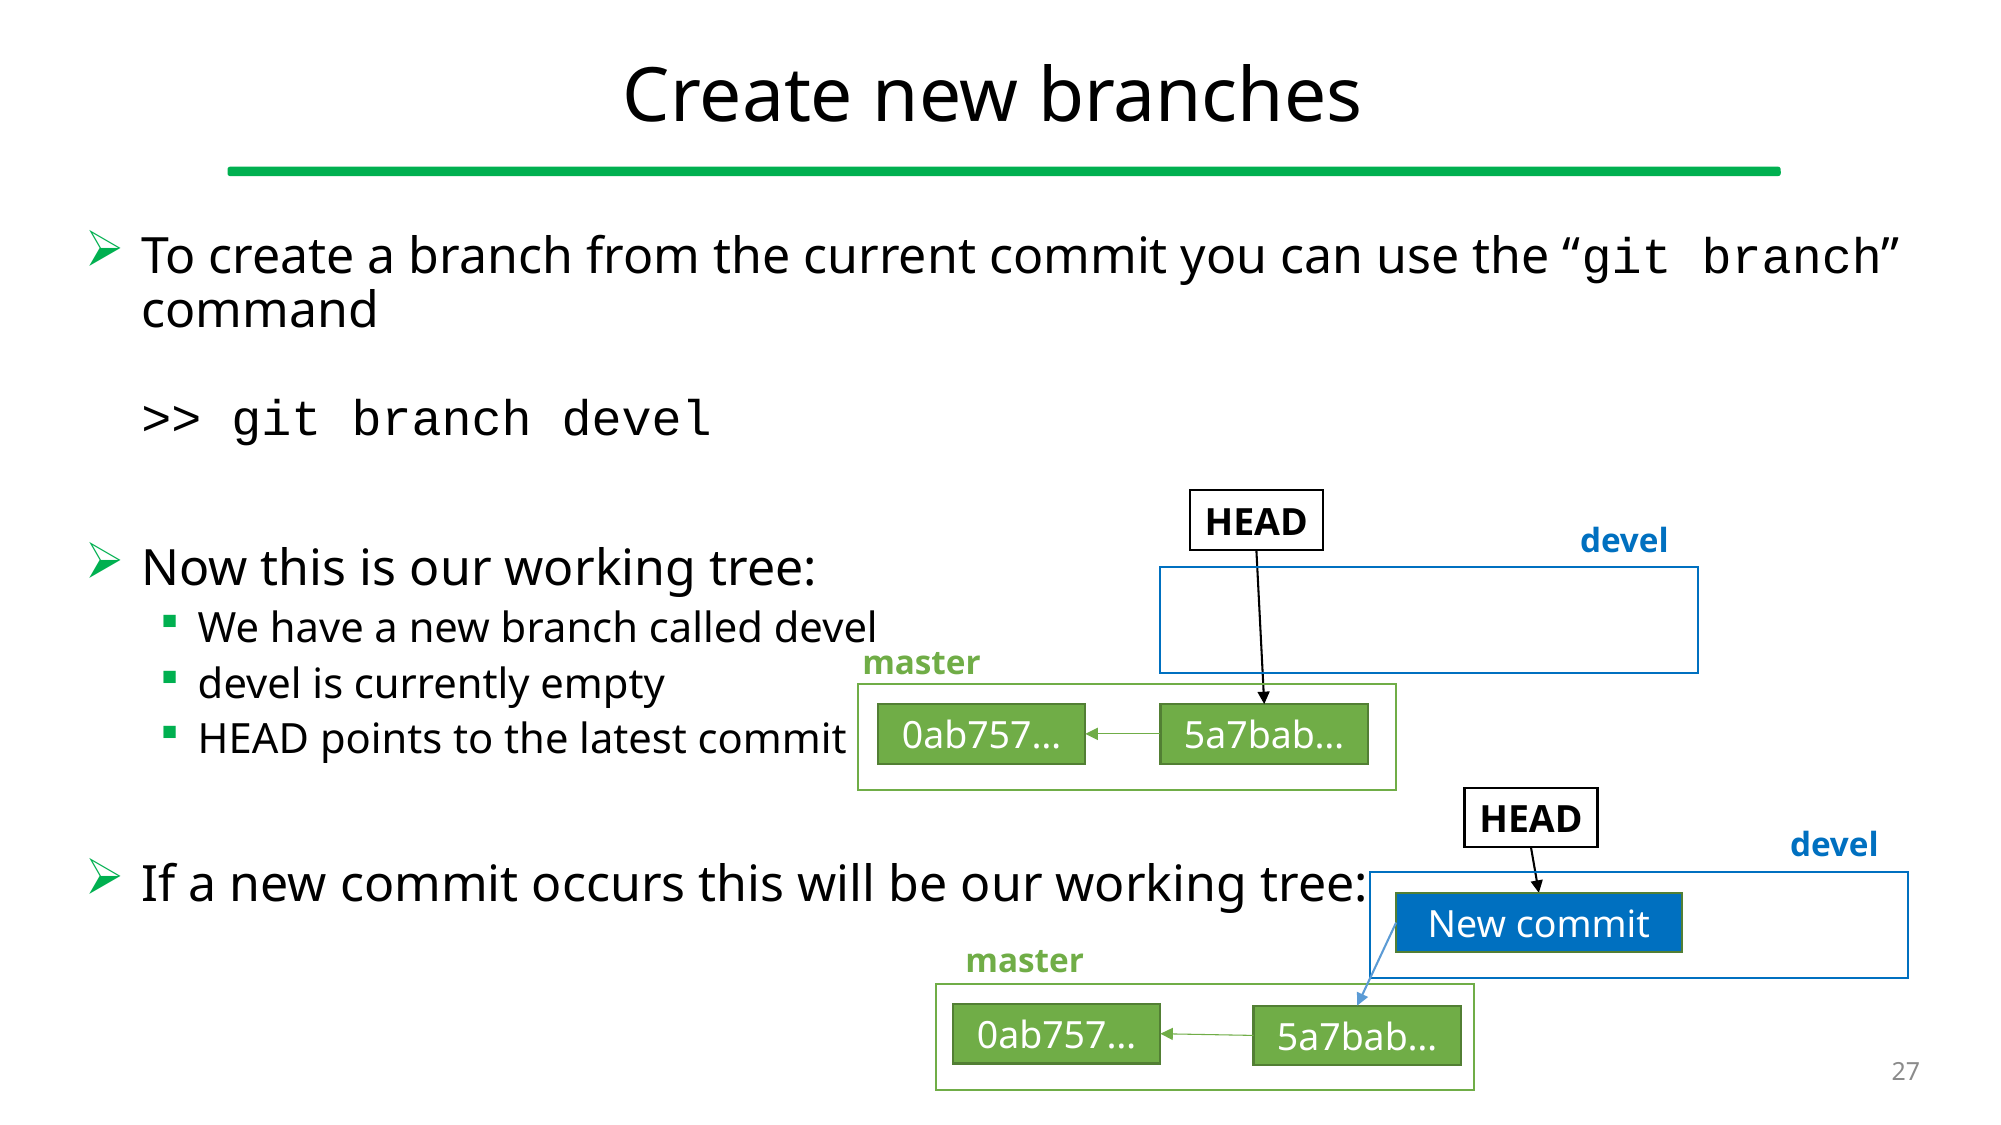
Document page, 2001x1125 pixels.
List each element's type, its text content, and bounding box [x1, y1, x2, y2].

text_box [1256, 550, 1265, 704]
text_box HEAD [1189, 489, 1324, 551]
text_box devel [1564, 511, 1685, 567]
text_box [1397, 871, 1909, 979]
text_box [1530, 848, 1539, 893]
text_box [1265, 566, 1699, 674]
slide_number 27 [1412, 1042, 1936, 1103]
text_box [1357, 922, 1397, 1006]
text_box New commit [1395, 892, 1683, 953]
text_box master [950, 931, 1100, 988]
text_box devel [1774, 815, 1895, 872]
text_box [935, 983, 1475, 1091]
list To create a branch from the current commit you can use the “git branch” command >> git branch devel Now this is our working tree: We have a new branch called devel devel is currently empty HEAD points to the latest commit If a new commit occurs this will be our working tree: [70, 223, 1936, 1099]
text_box HEAD [1463, 787, 1599, 848]
text_box master [846, 633, 997, 690]
title Create new branches [70, 26, 1936, 168]
text_box [1159, 566, 1256, 674]
text_box [857, 683, 1397, 791]
text_box [1369, 871, 1530, 922]
